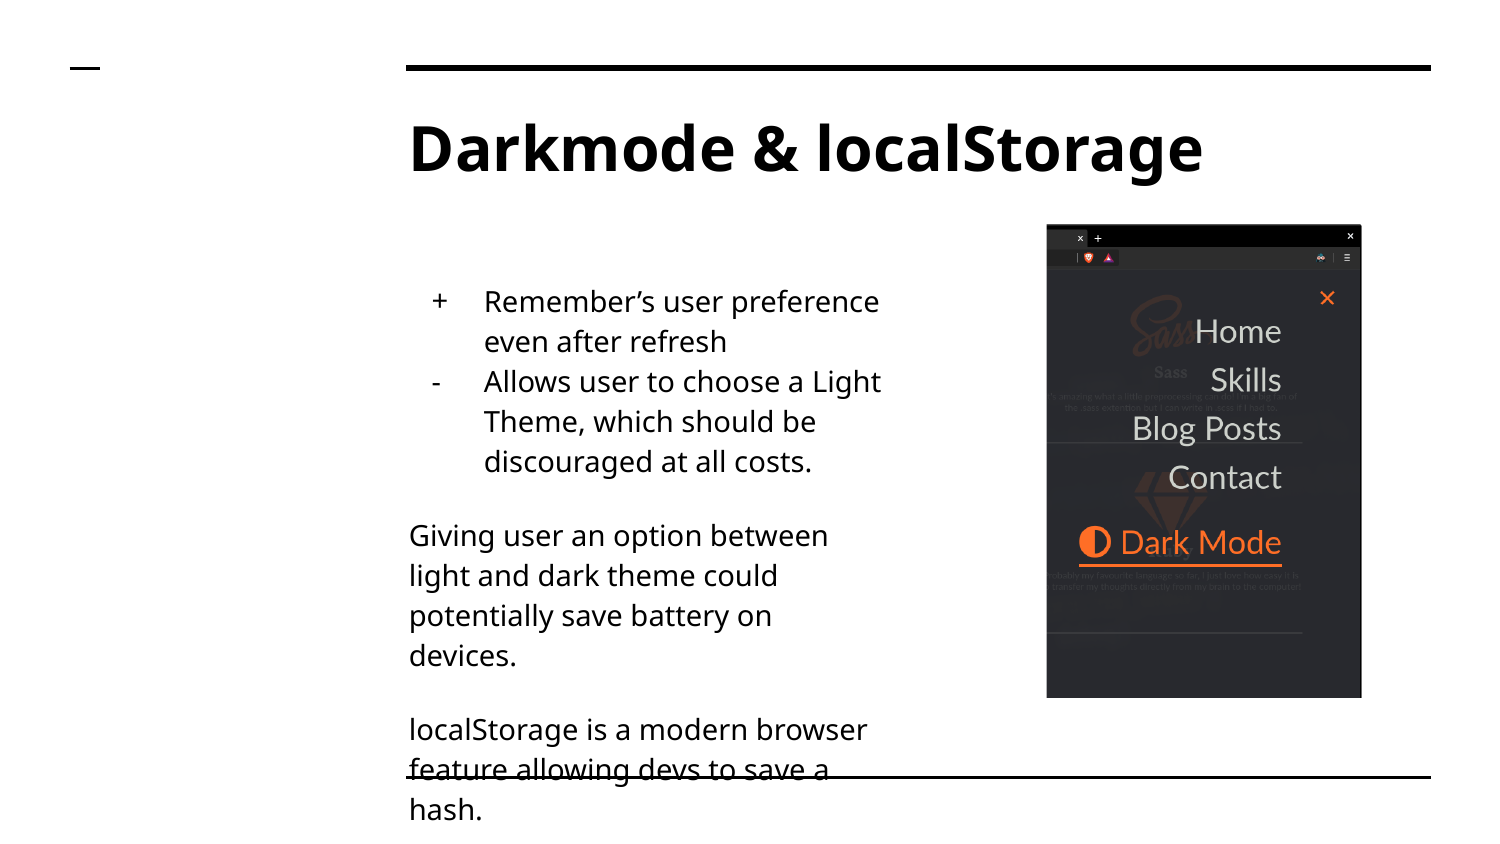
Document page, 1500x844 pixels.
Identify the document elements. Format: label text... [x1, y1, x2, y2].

title Darkmode & localStorage [393, 94, 1431, 199]
picture [1046, 223, 1362, 698]
list Remember’s user preference even after refresh Allows user to choose a Light Theme, which should be discouraged at all costs. Giving user an option between light and dark theme could potentially save battery on devices. localStorage is a modern browser feature allowing devs to save a hash. [393, 262, 898, 756]
